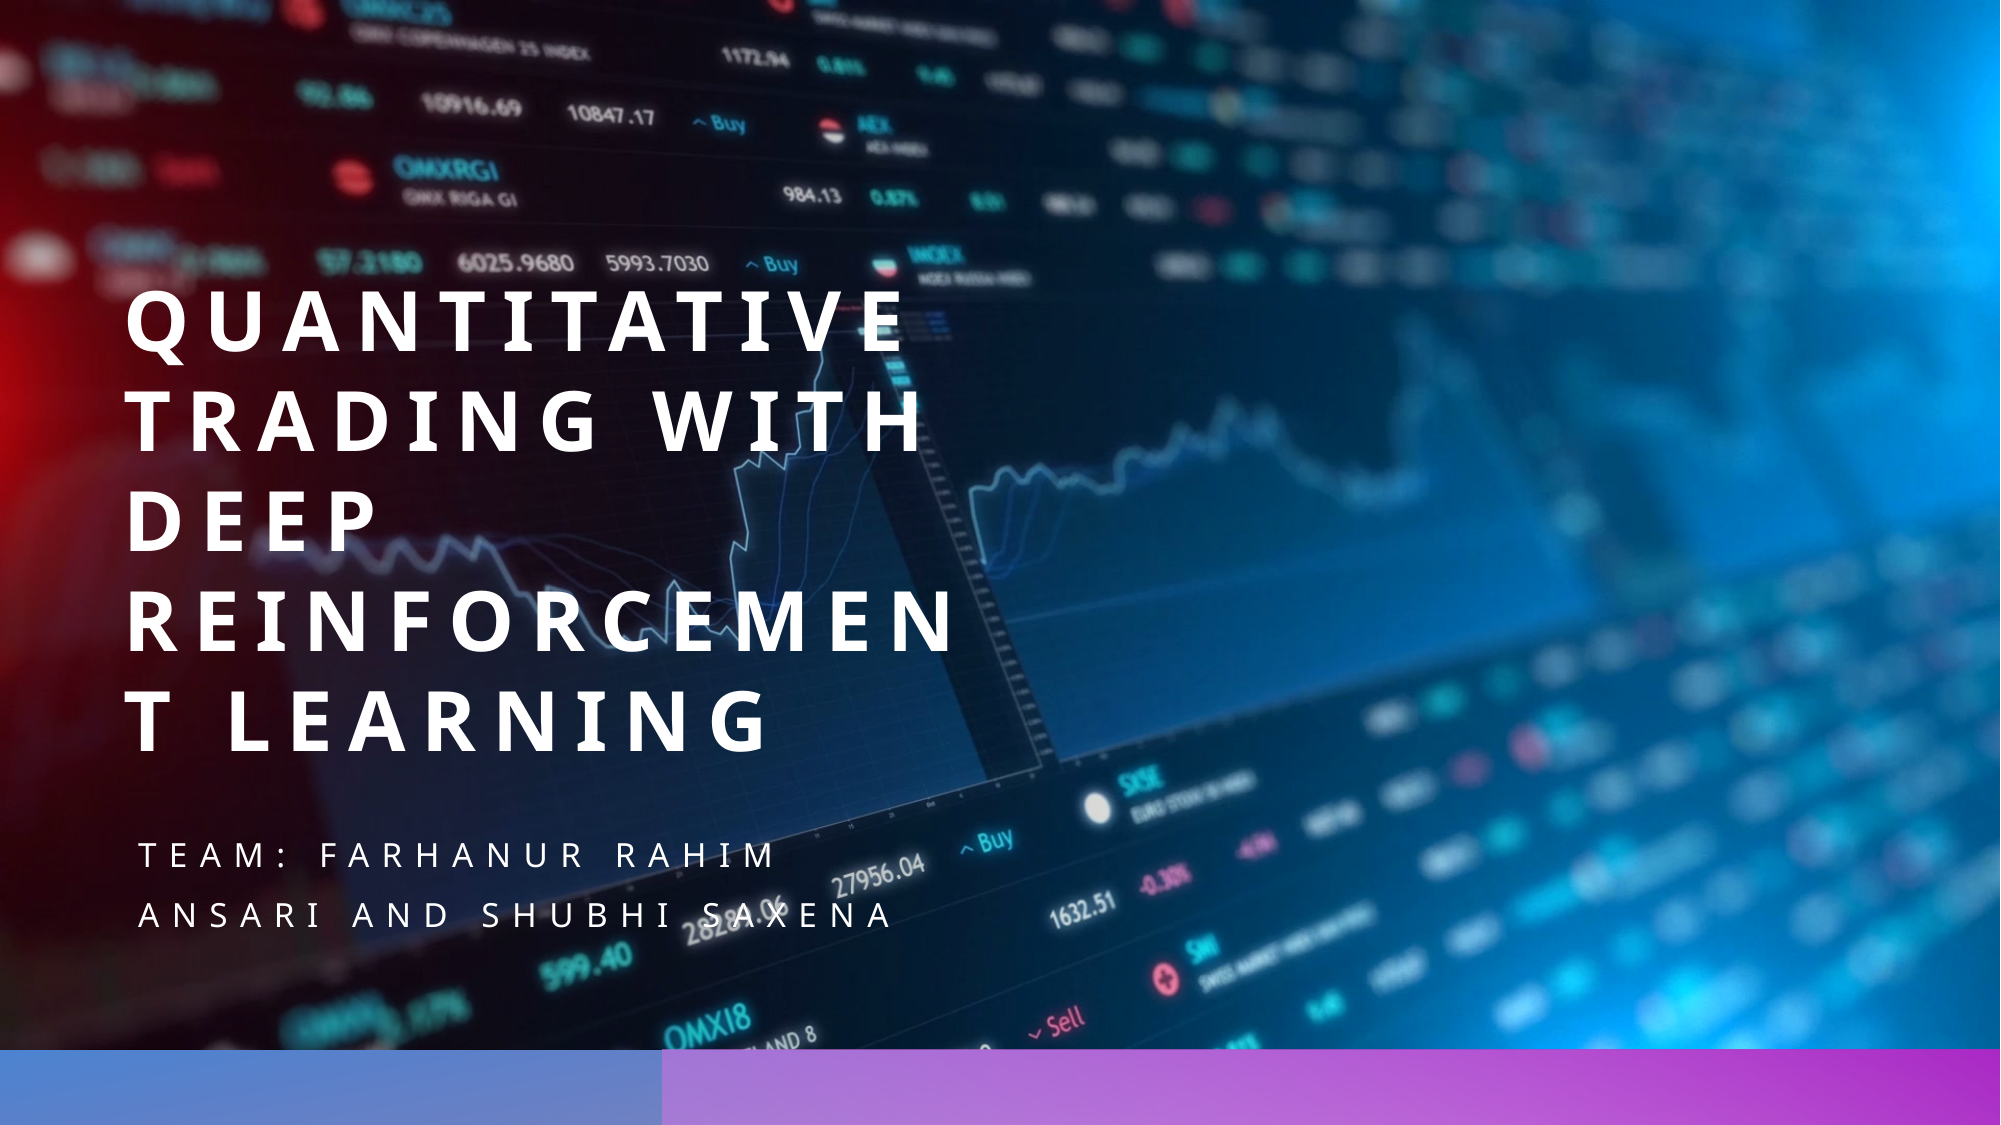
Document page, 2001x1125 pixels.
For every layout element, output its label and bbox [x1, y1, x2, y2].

text_box [0, 0, 2000, 1125]
